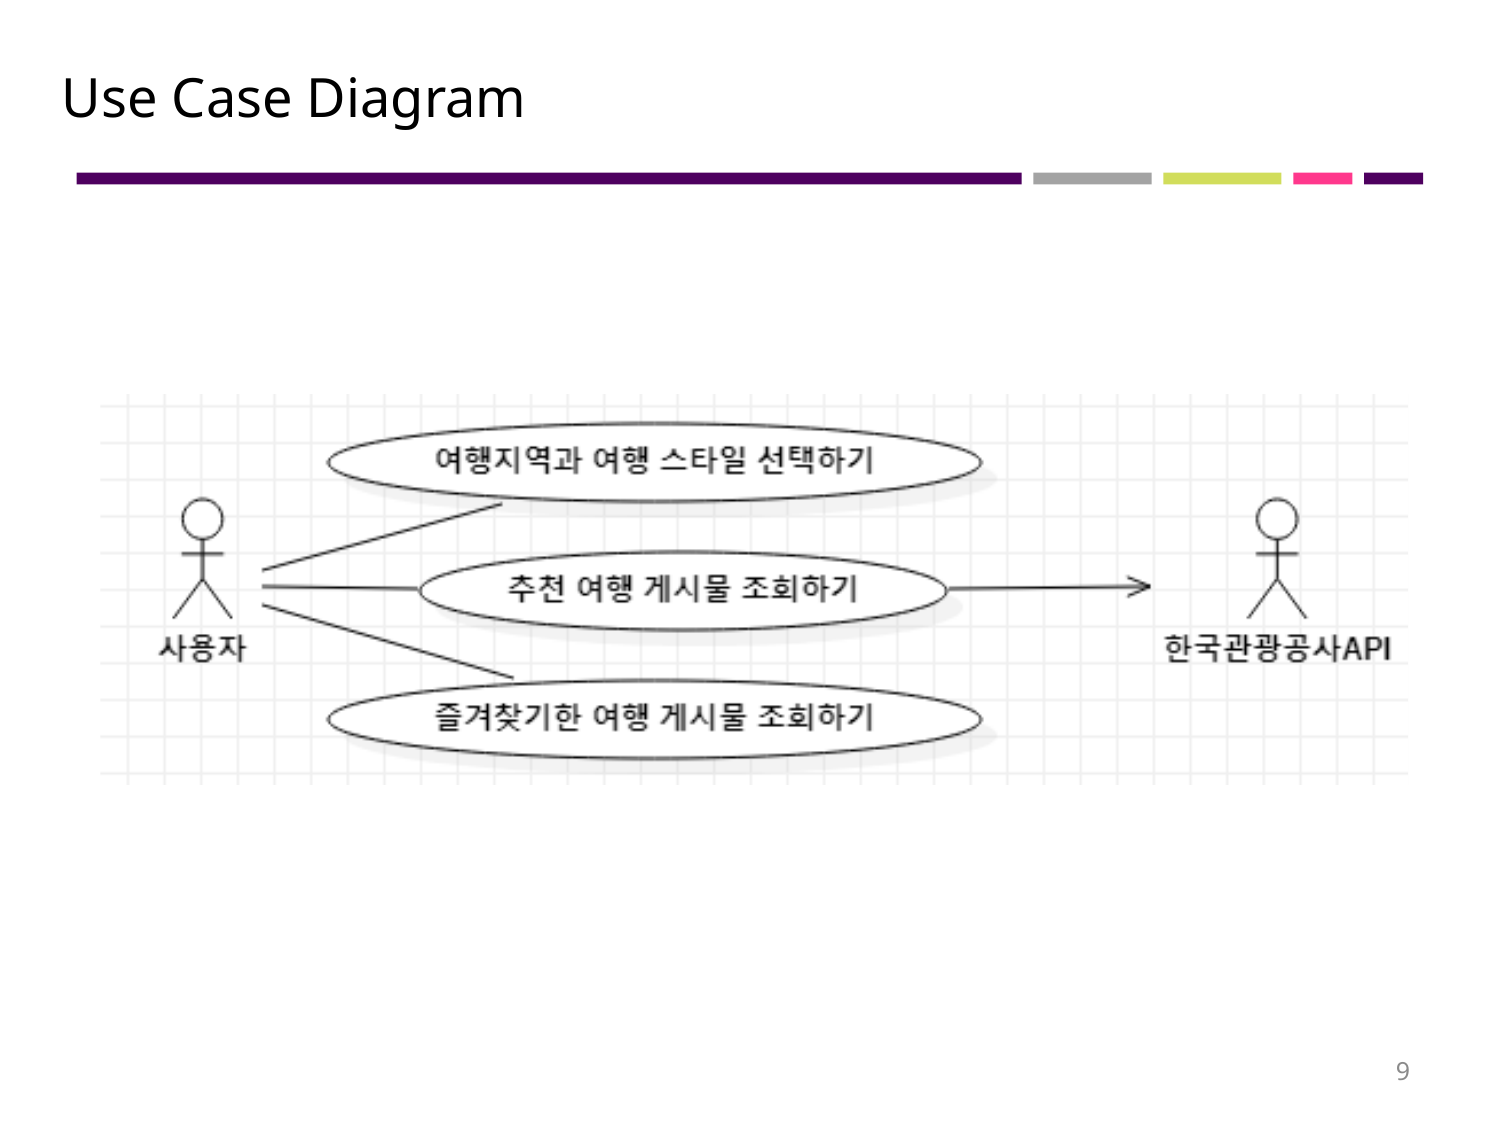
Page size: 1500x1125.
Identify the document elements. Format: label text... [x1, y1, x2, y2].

title Use Case Diagram [46, 0, 1436, 198]
picture [100, 394, 1409, 785]
slide_number 9 [1074, 1042, 1425, 1103]
